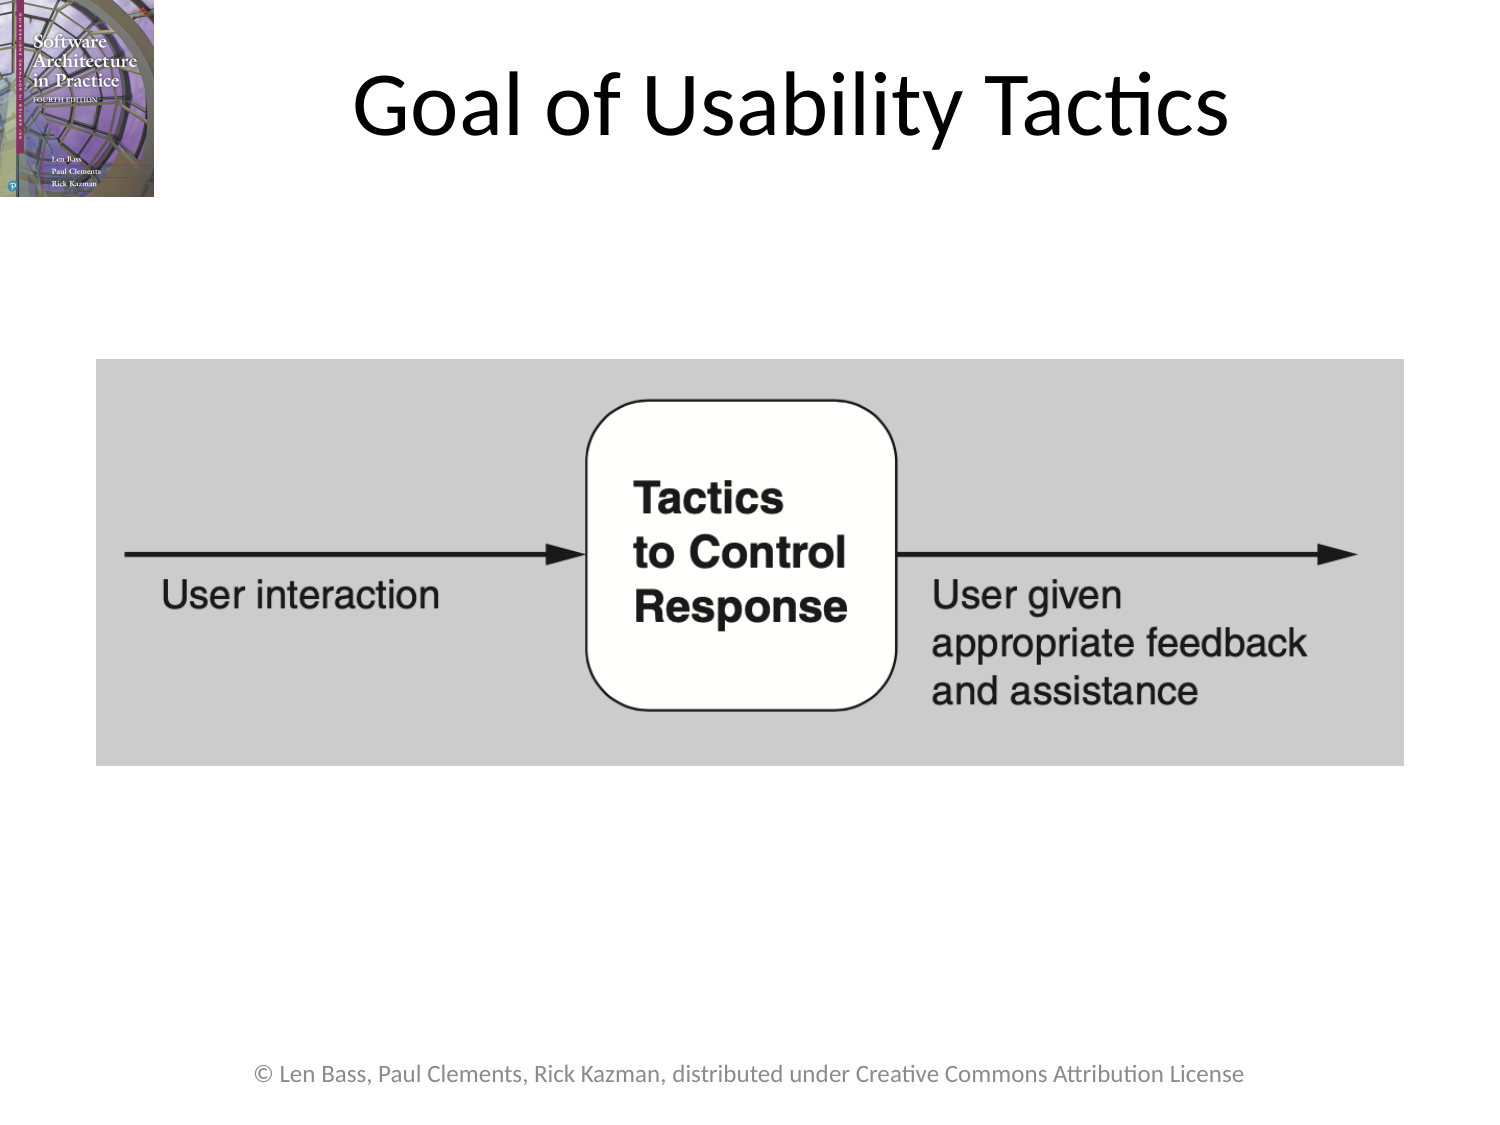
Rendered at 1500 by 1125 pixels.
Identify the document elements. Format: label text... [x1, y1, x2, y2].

title Goal of Usability Tactics [159, 45, 1425, 173]
picture [0, 0, 154, 197]
picture [96, 359, 1404, 766]
footer © Len Bass, Paul Clements, Rick Kazman, distributed under Creative Commons Attribution License [230, 1042, 1270, 1103]
